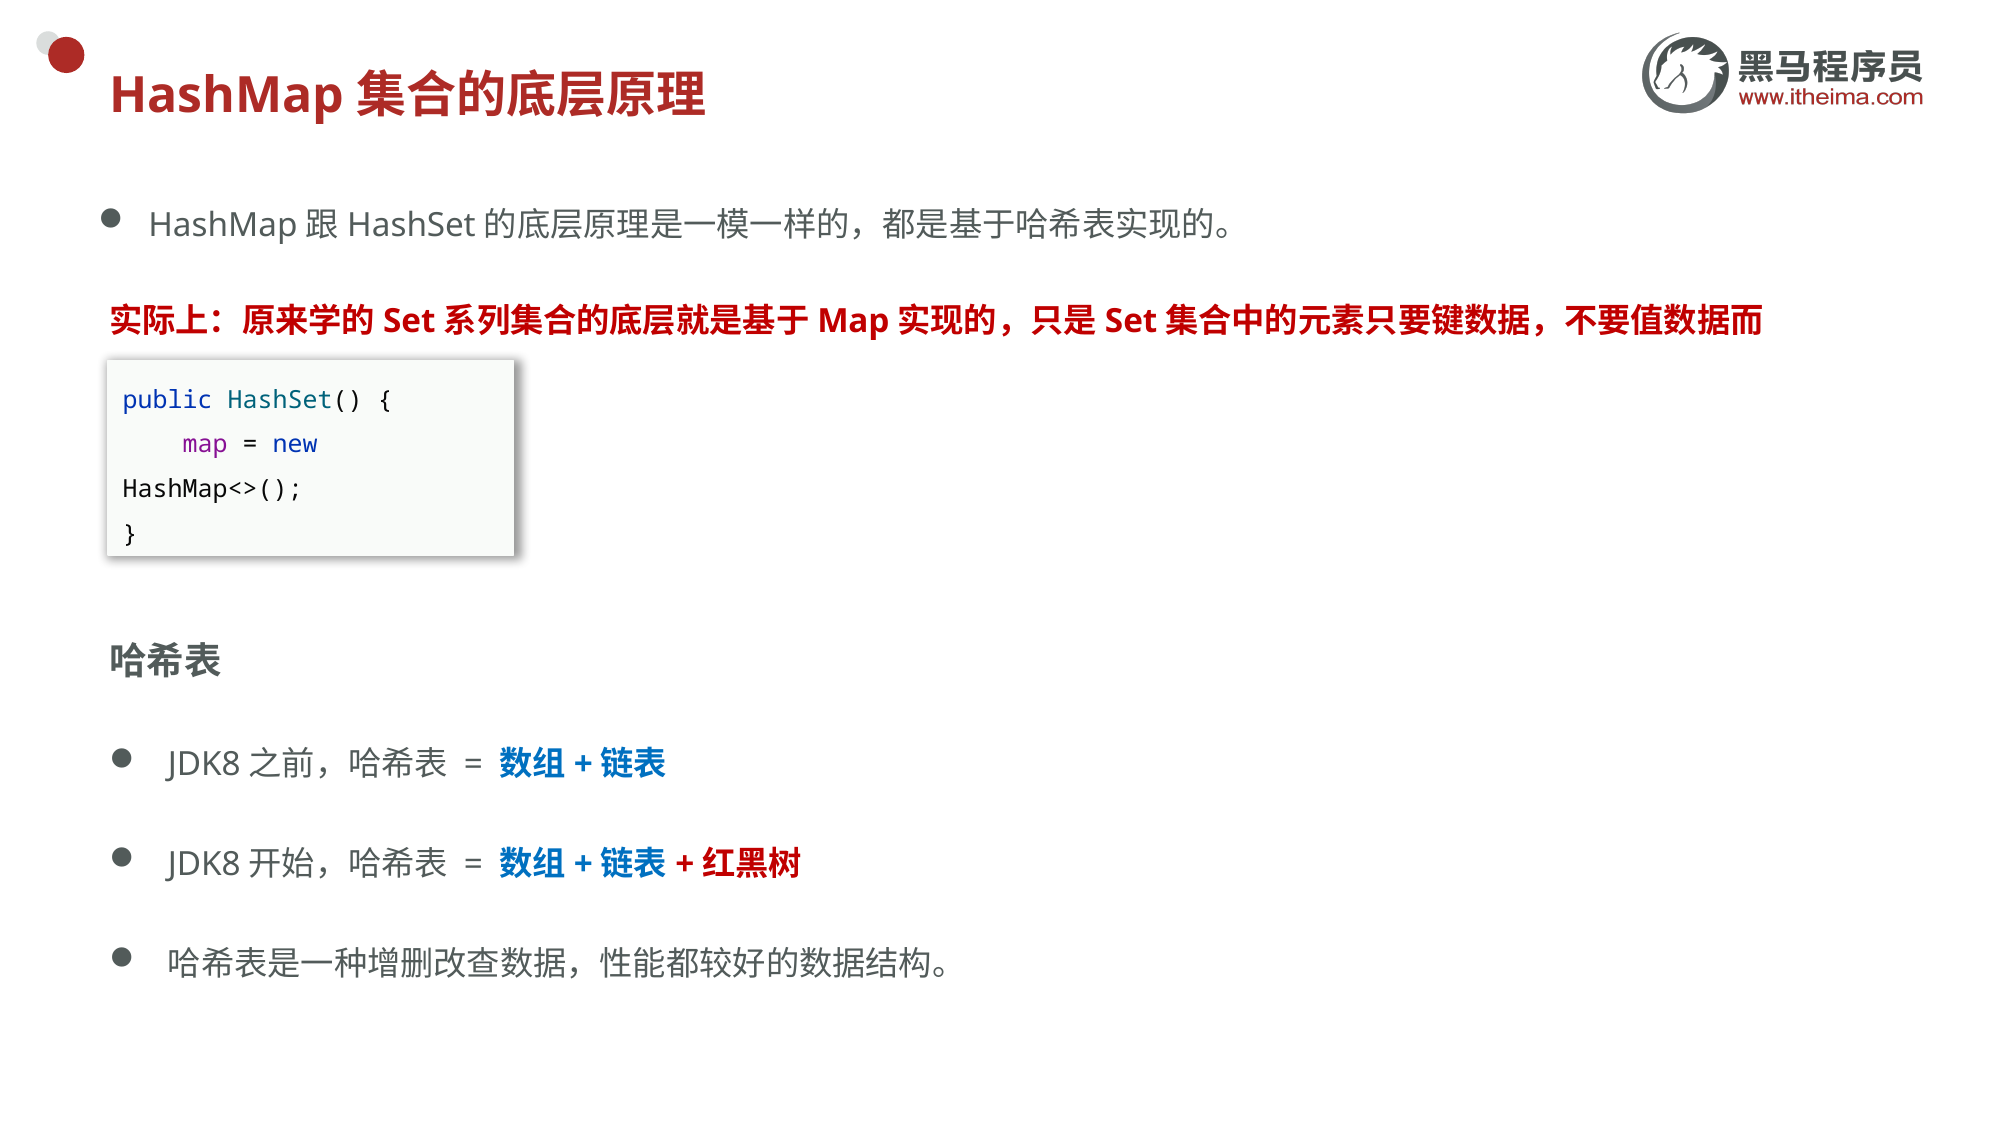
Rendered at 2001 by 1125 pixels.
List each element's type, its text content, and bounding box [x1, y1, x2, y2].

picture [1633, 24, 1937, 125]
text_box 实际上：原来学的Set系列集合的底层就是基于Map实现的，只是Set集合中的元素只要键数据，不要值数据而已。 [94, 252, 1806, 427]
text_box HashMap跟HashSet的底层原理是一模一样的，都是基于哈希表实现的。 [83, 155, 1264, 251]
text_box public HashSet() { map = new HashMap<>(); } [107, 360, 514, 556]
title HashMap集合的底层原理 [94, 55, 1858, 133]
text_box 哈希表 JDK8之前，哈希表 = 数组+链表 JDK8开始，哈希表 = 数组+链表+红黑树 哈希表是一种增删改查数据，性能都较好的数据结构。 [94, 562, 1212, 990]
